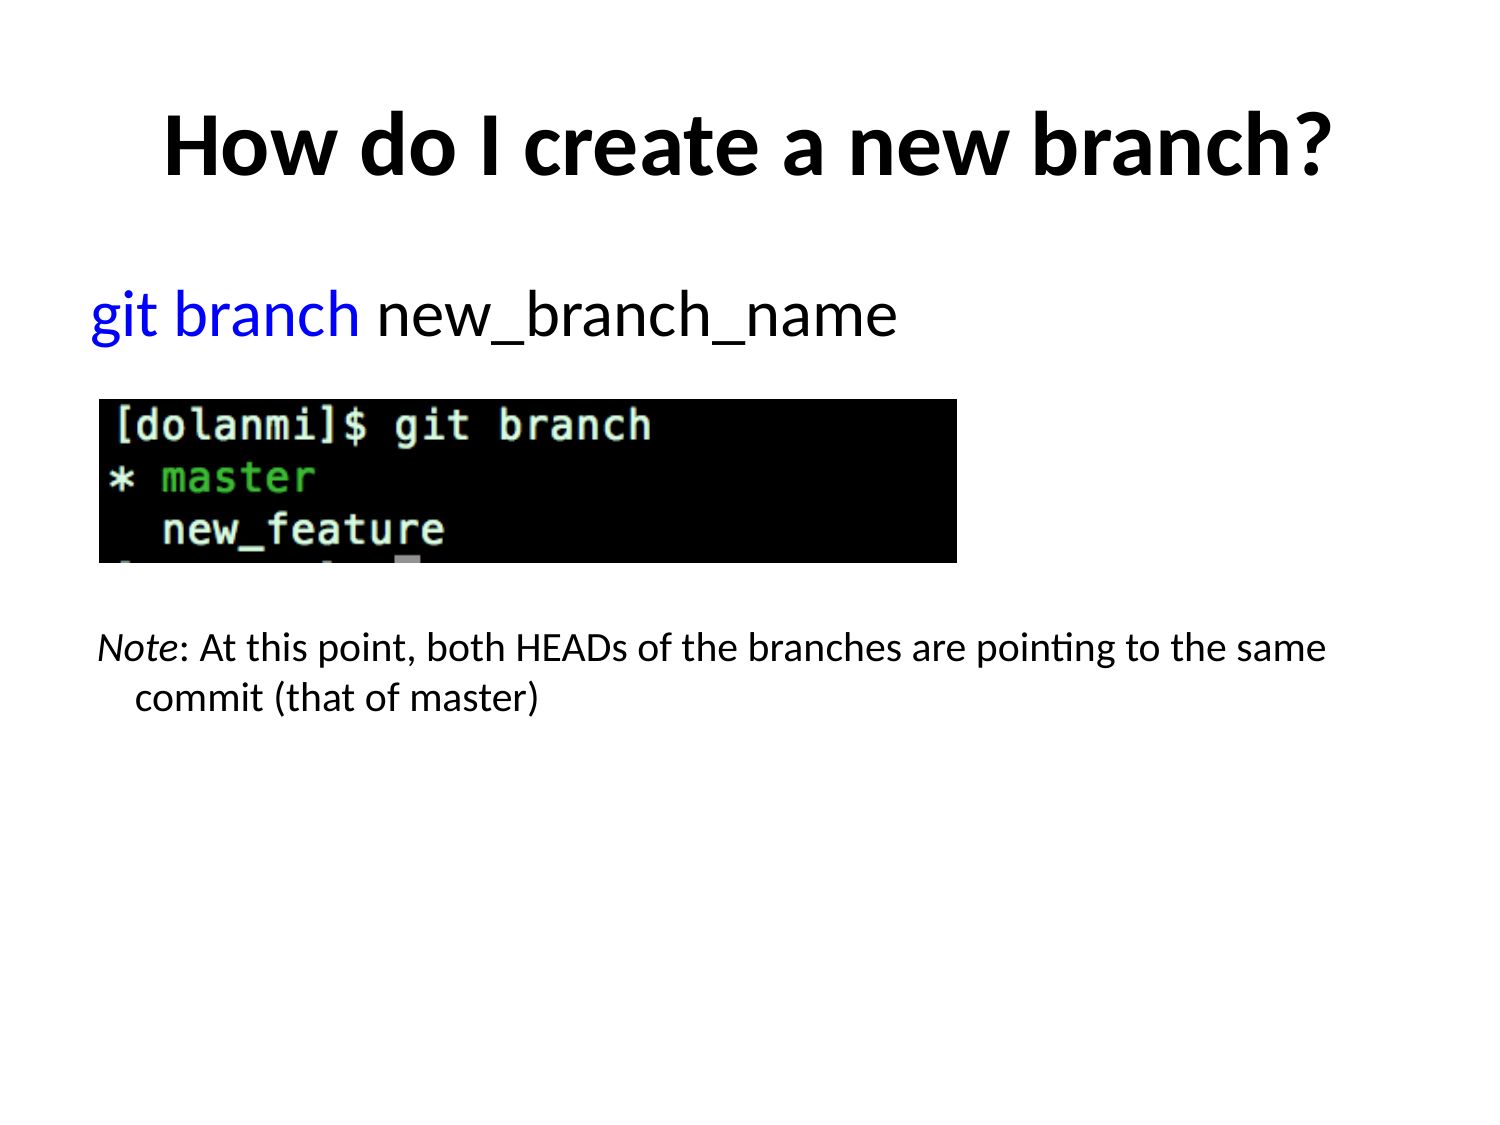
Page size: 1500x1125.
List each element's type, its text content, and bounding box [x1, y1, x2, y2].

picture [99, 399, 958, 563]
text_box Note: At this point, both HEADs of the branches are pointing to the same commit (that of master) [82, 612, 1352, 728]
list git branch new_branch_name [75, 262, 1425, 1005]
title How do I create a new branch? [75, 45, 1425, 233]
